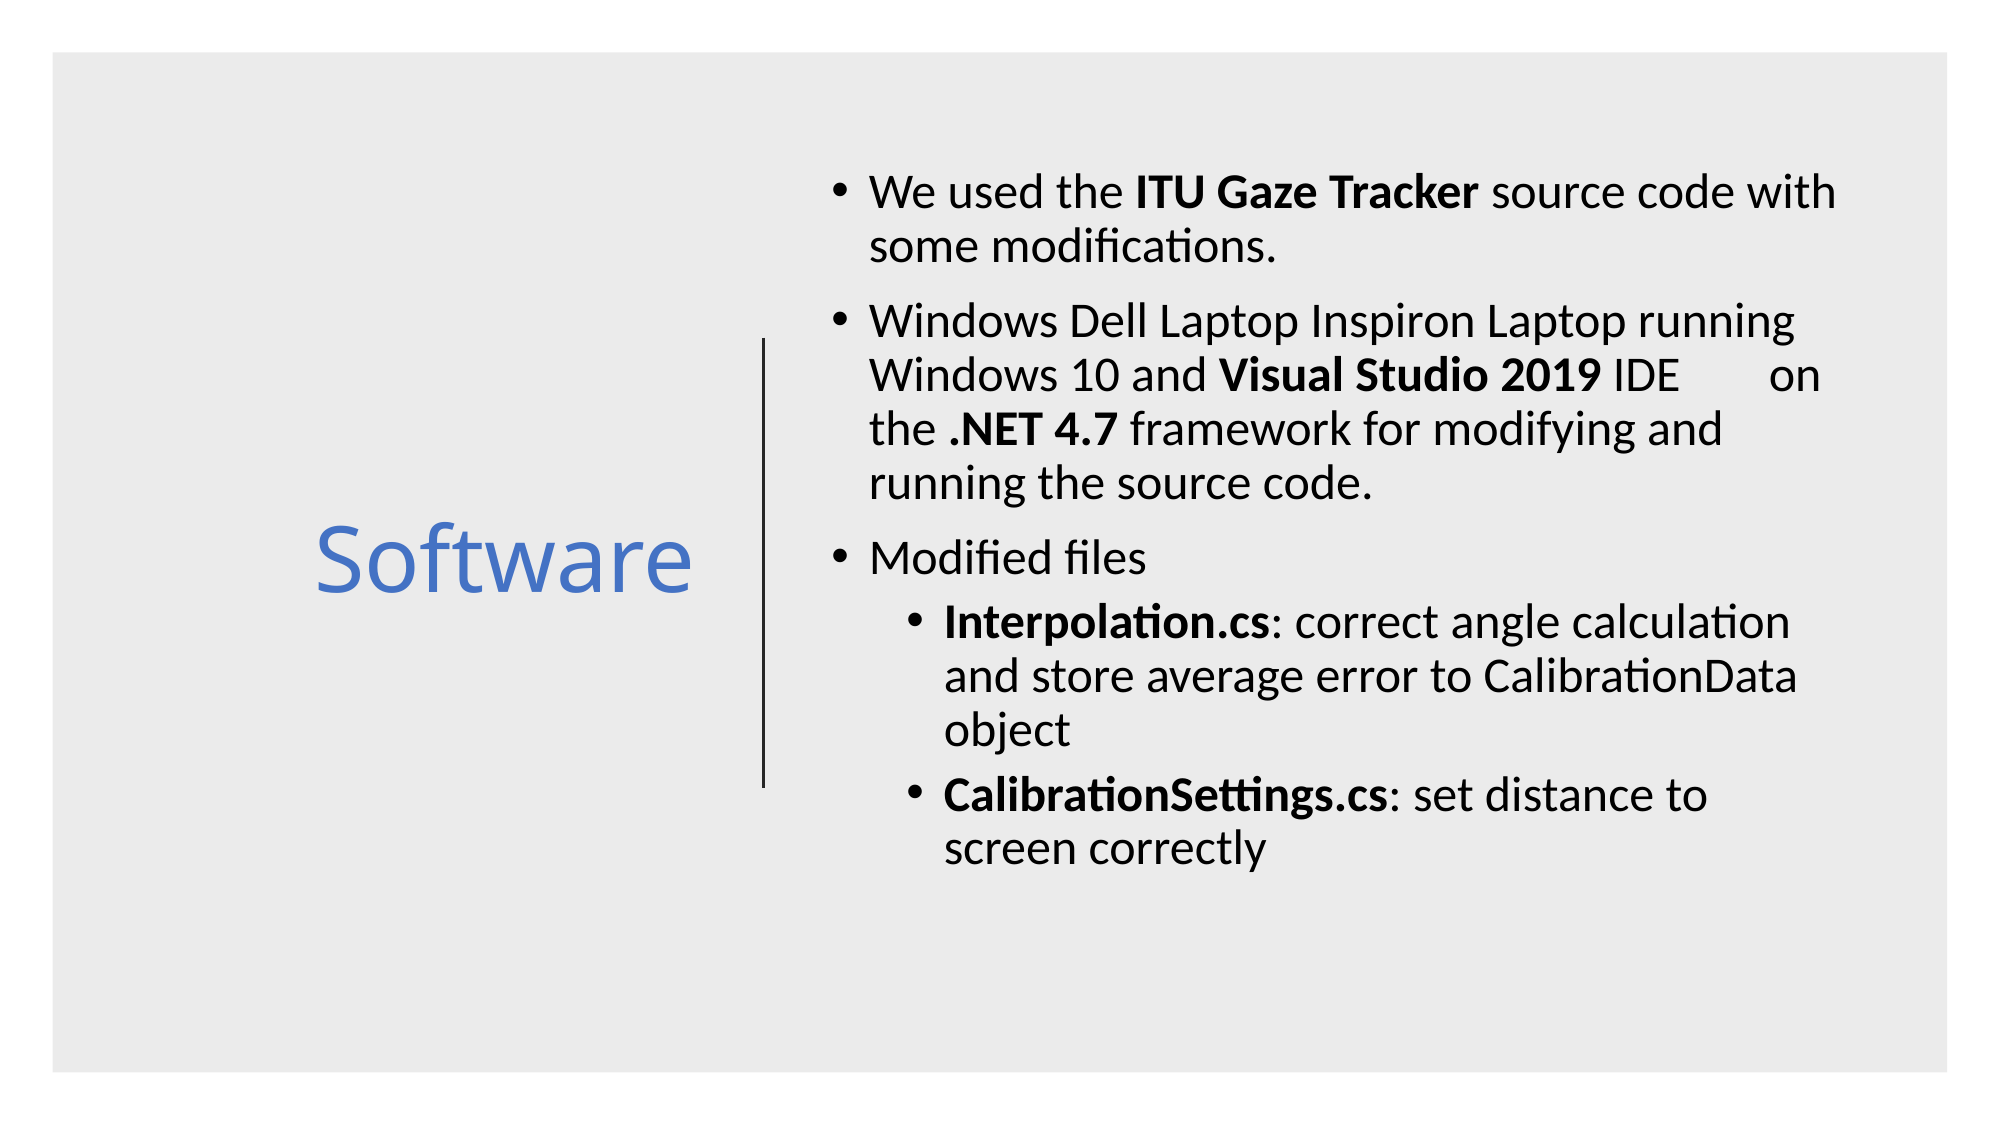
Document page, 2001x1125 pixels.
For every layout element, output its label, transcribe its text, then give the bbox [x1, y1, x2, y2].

list We used the ITU Gaze Tracker source code with some modifications. Windows Dell Laptop Inspiron Laptop running Windows 10 and Visual Studio 2019 IDE on the .NET 4.7 framework for modifying and running the source code. Modified files Interpolation.cs: correct angle calculation and store average error to CalibrationData object CalibrationSettings.cs: set distance to screen correctly [816, 158, 1863, 967]
title Software [137, 158, 711, 967]
text_box [52, 51, 1948, 1073]
